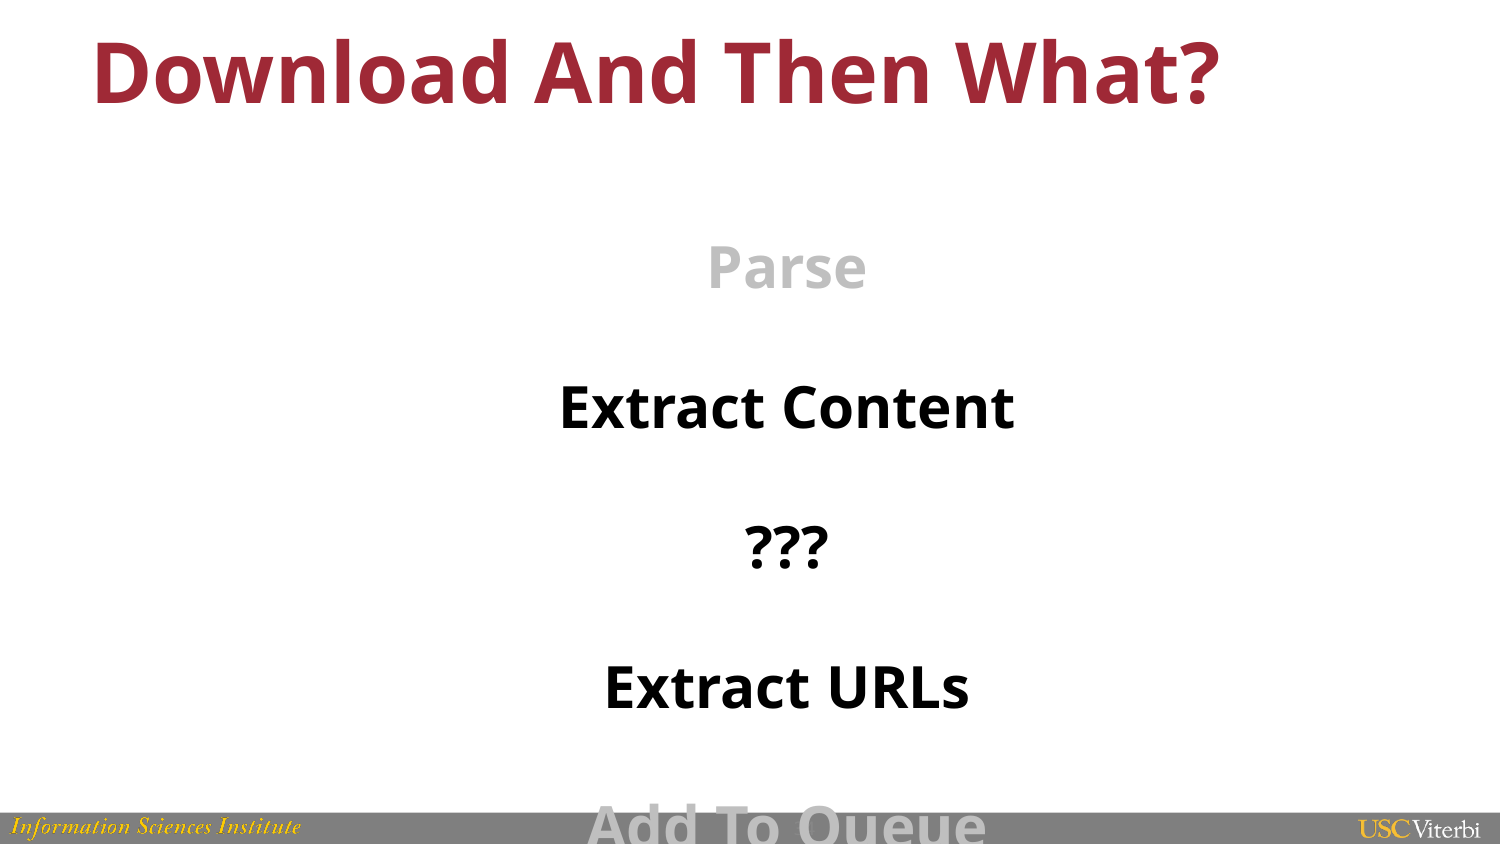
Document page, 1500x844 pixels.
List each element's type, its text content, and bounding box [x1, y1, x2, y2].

picture [1358, 819, 1495, 839]
picture [9, 817, 301, 841]
text_box Parse Extract Content ??? Extract URLs Add To Queue [542, 152, 1033, 844]
title Download And Then What? [75, 0, 1500, 139]
